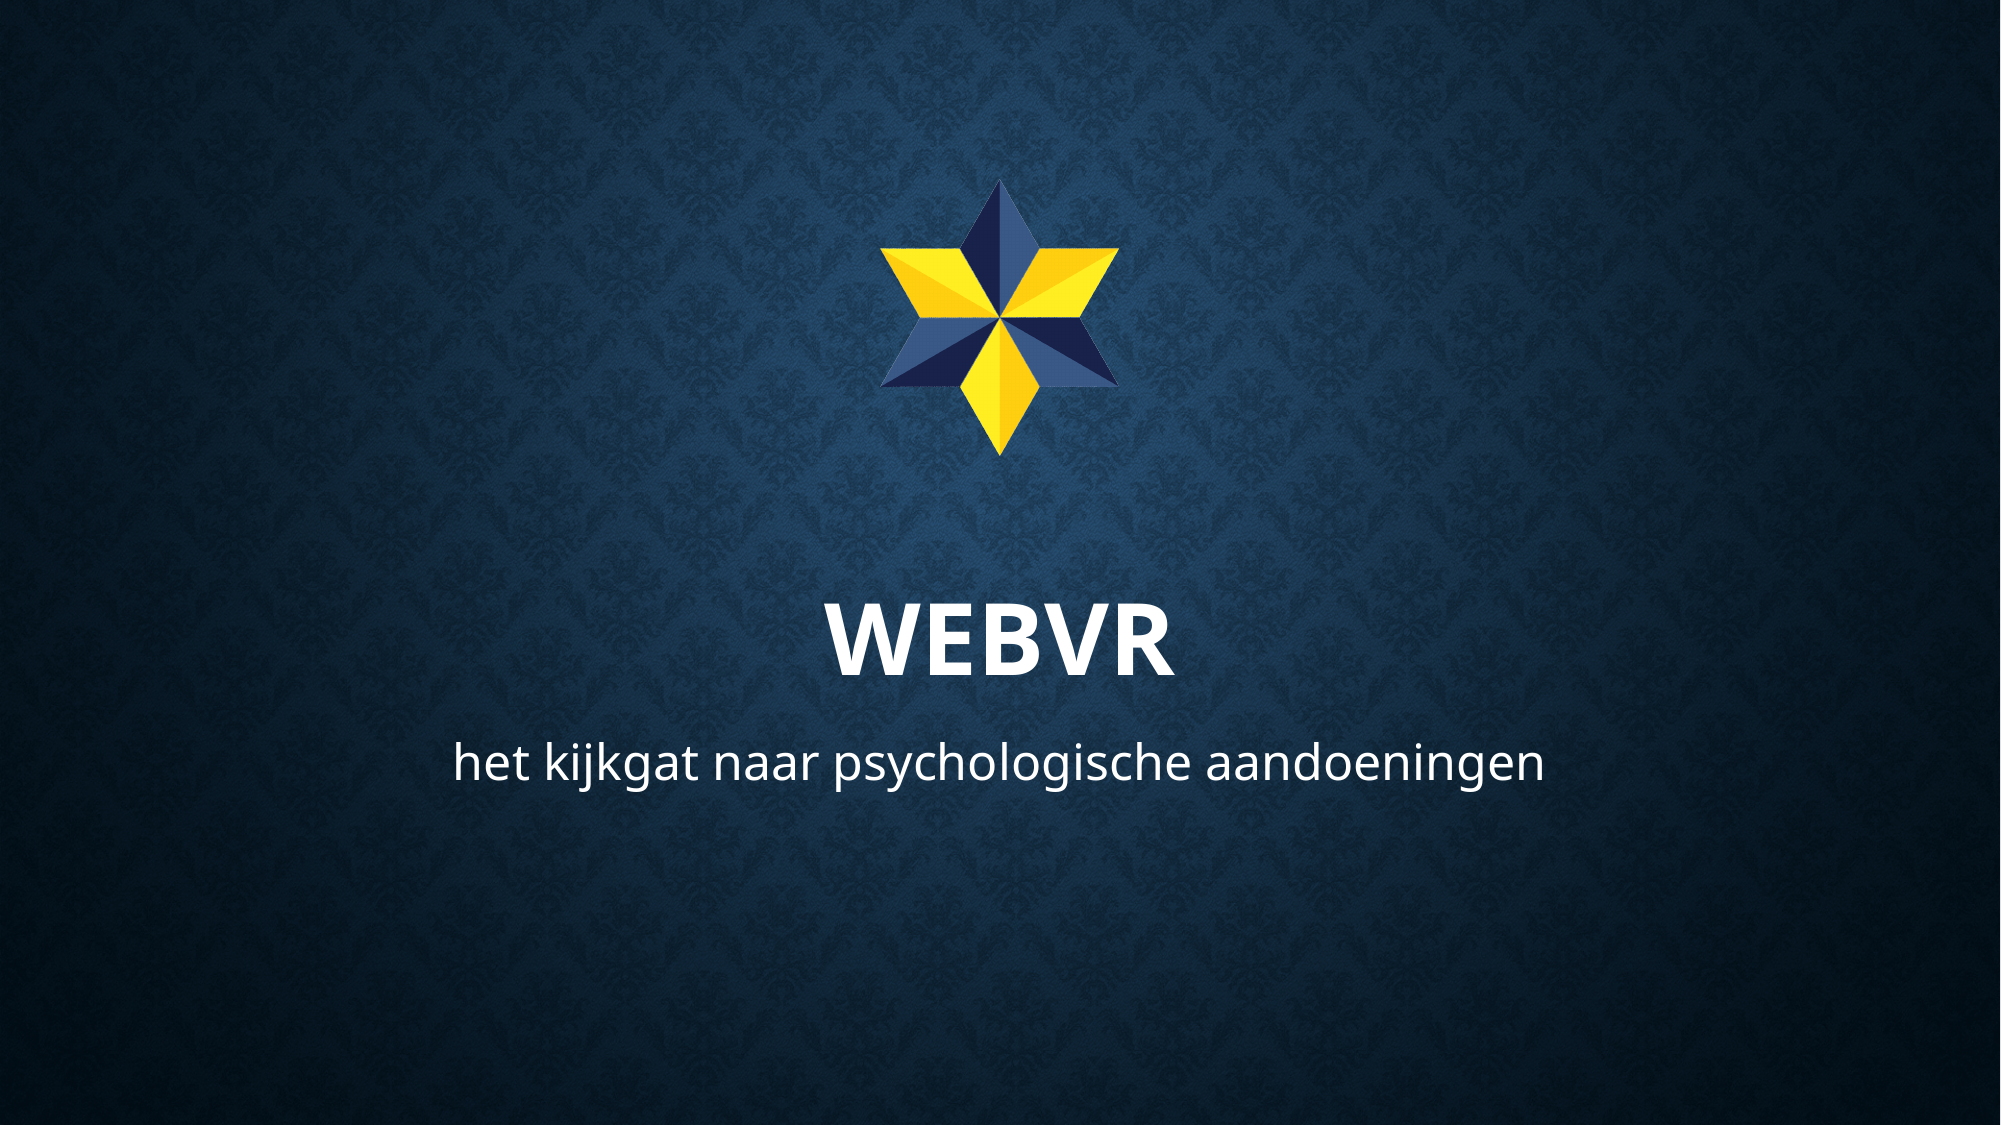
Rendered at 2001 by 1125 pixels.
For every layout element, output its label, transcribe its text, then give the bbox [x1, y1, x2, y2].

title WEBvr [0, 552, 2000, 705]
picture [880, 179, 1120, 456]
subtitle het kijkgat naar psychologische aandoeningen [261, 710, 1739, 983]
